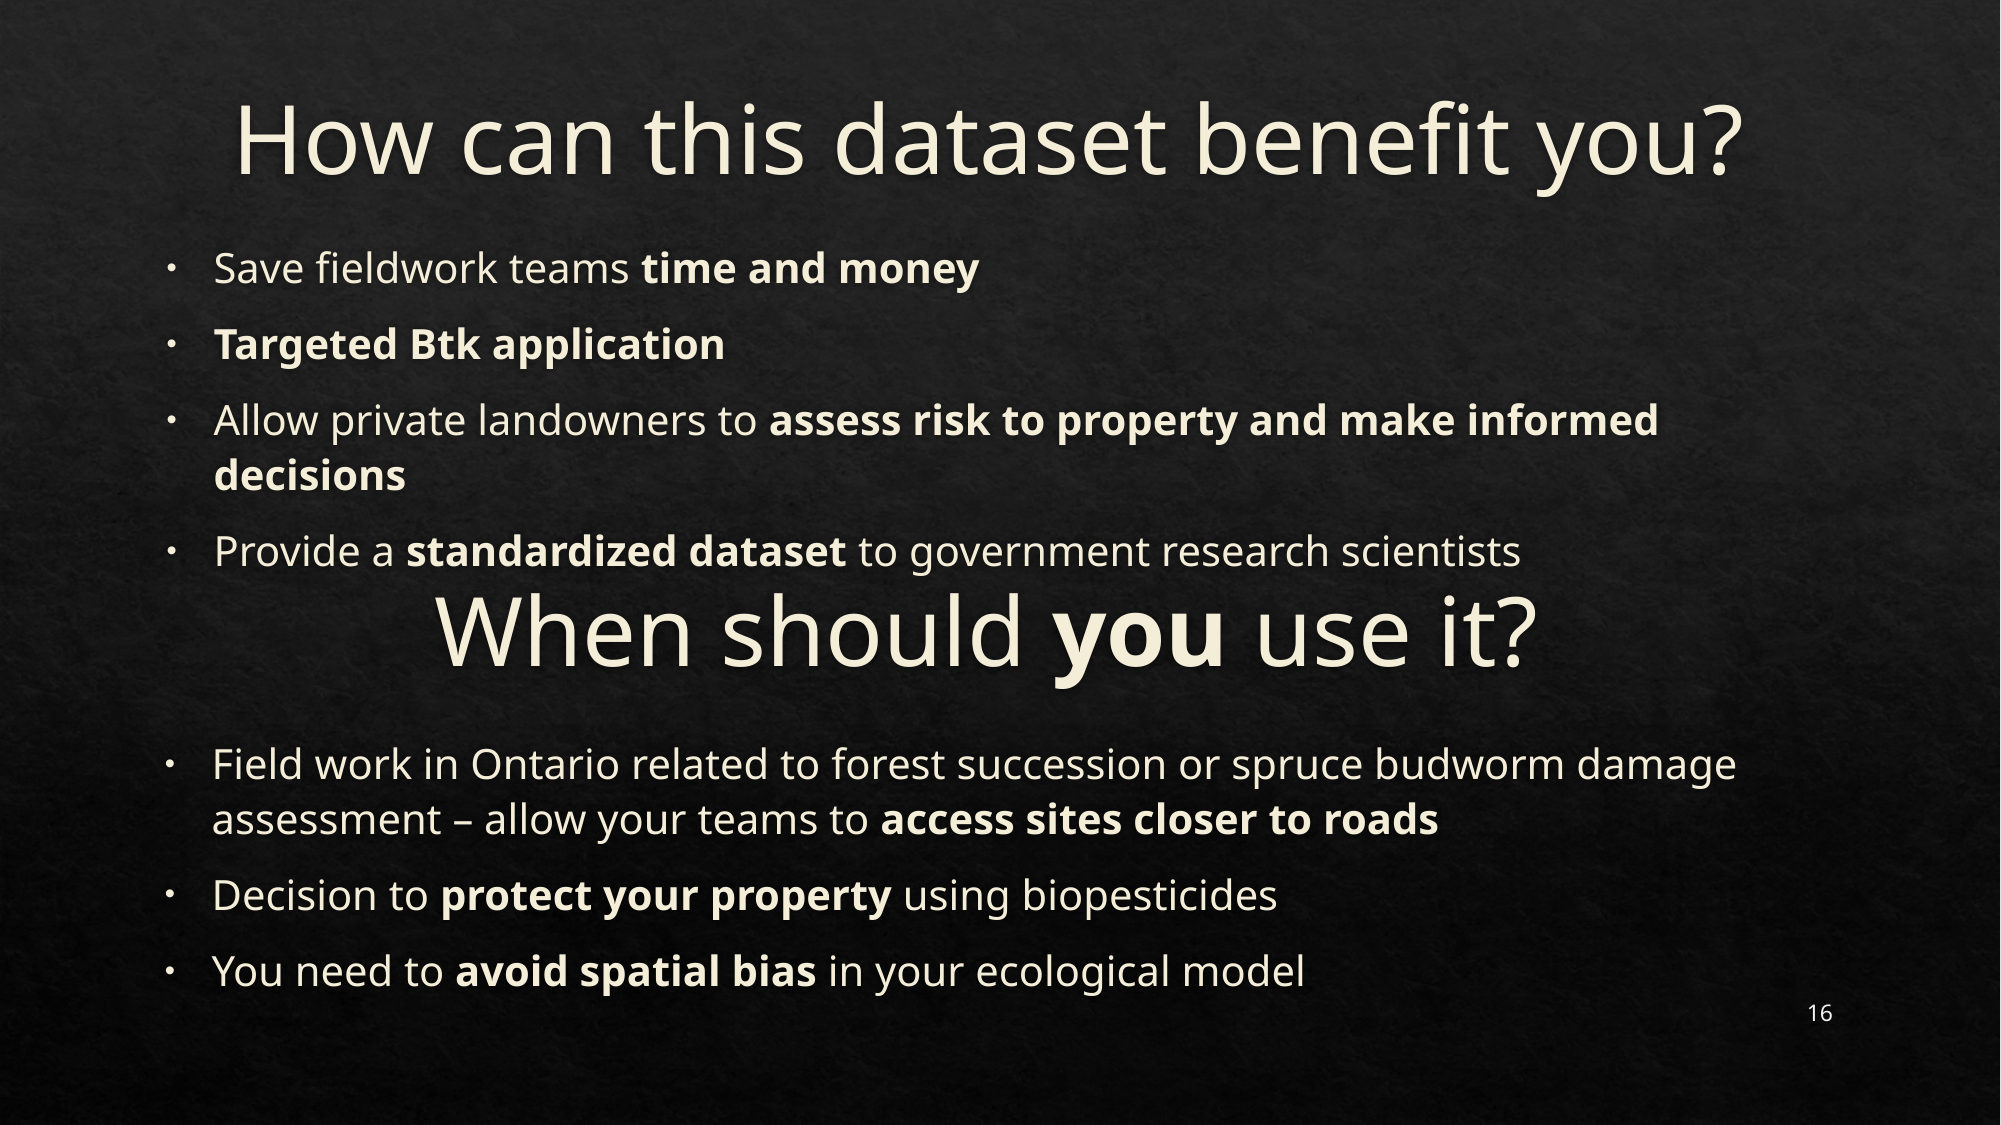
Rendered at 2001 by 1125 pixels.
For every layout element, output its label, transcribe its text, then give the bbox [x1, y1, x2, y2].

title How can this dataset benefit you? [151, 40, 1851, 225]
list Save fieldwork teams time and money Targeted Btk application Allow private landowners to assess risk to property and make informed decisions Provide a standardized dataset to government research scientists [151, 229, 1851, 527]
text_box Field work in Ontario related to forest succession or spruce budworm damage assessment – allow your teams to access sites closer to roads Decision to protect your property using biopesticides You need to avoid spatial bias in your ecological model [149, 725, 1849, 1065]
text_box When should you use it? [149, 532, 1849, 721]
slide_number 16 [1724, 984, 1849, 1045]
